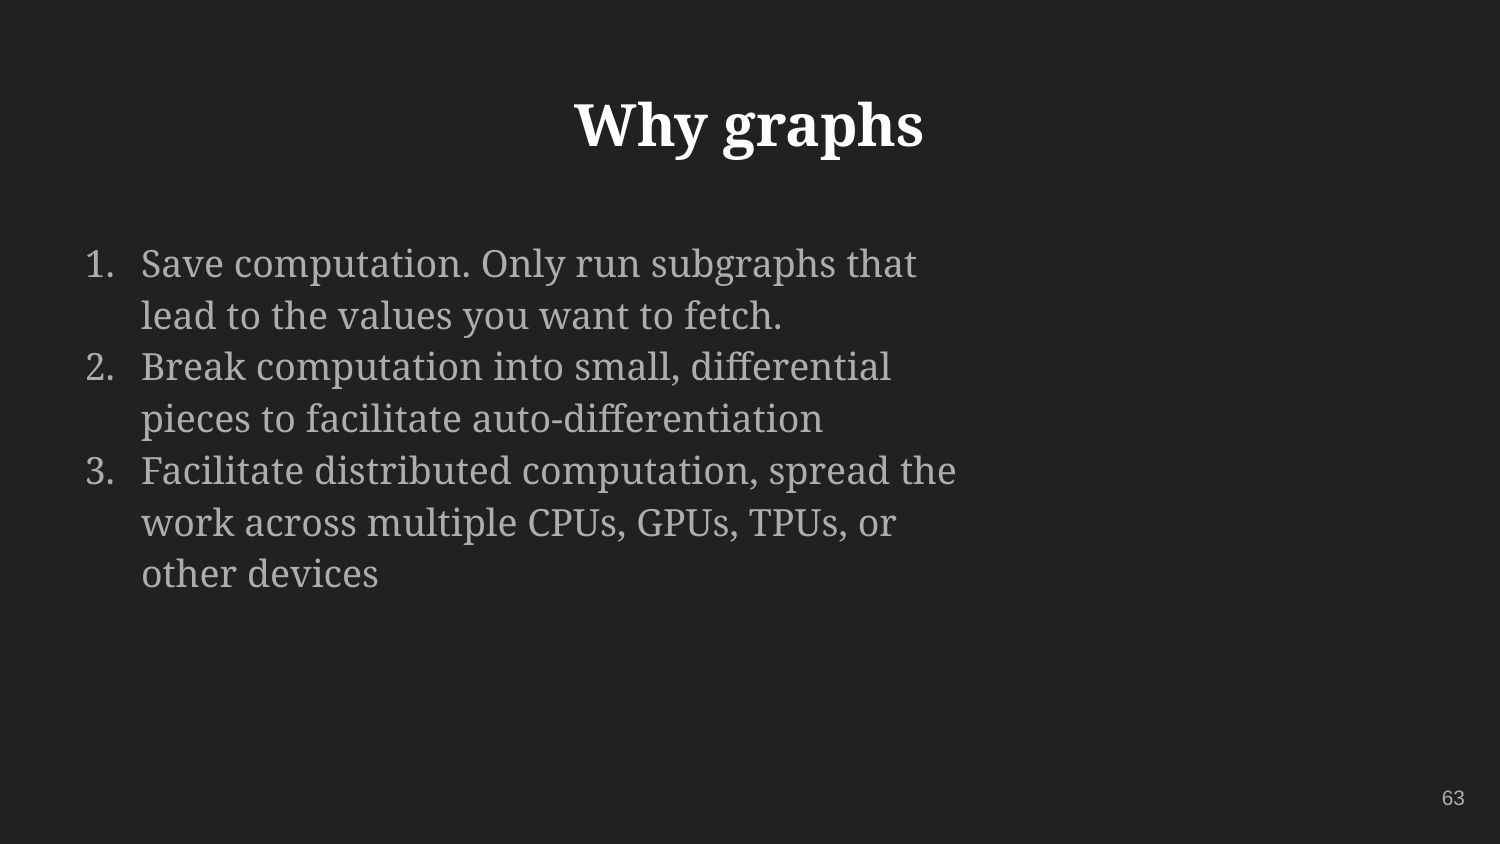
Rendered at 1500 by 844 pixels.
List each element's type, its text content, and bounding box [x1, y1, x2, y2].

title Why graphs [51, 72, 1449, 167]
slide_number 63 [1389, 764, 1480, 830]
list Save computation. Only run subgraphs that lead to the values you want to fetch. Break computation into small, differential pieces to facilitate auto-differentiation Facilitate distributed computation, spread the work across multiple CPUs, GPUs, TPUs, or other devices [51, 218, 982, 685]
